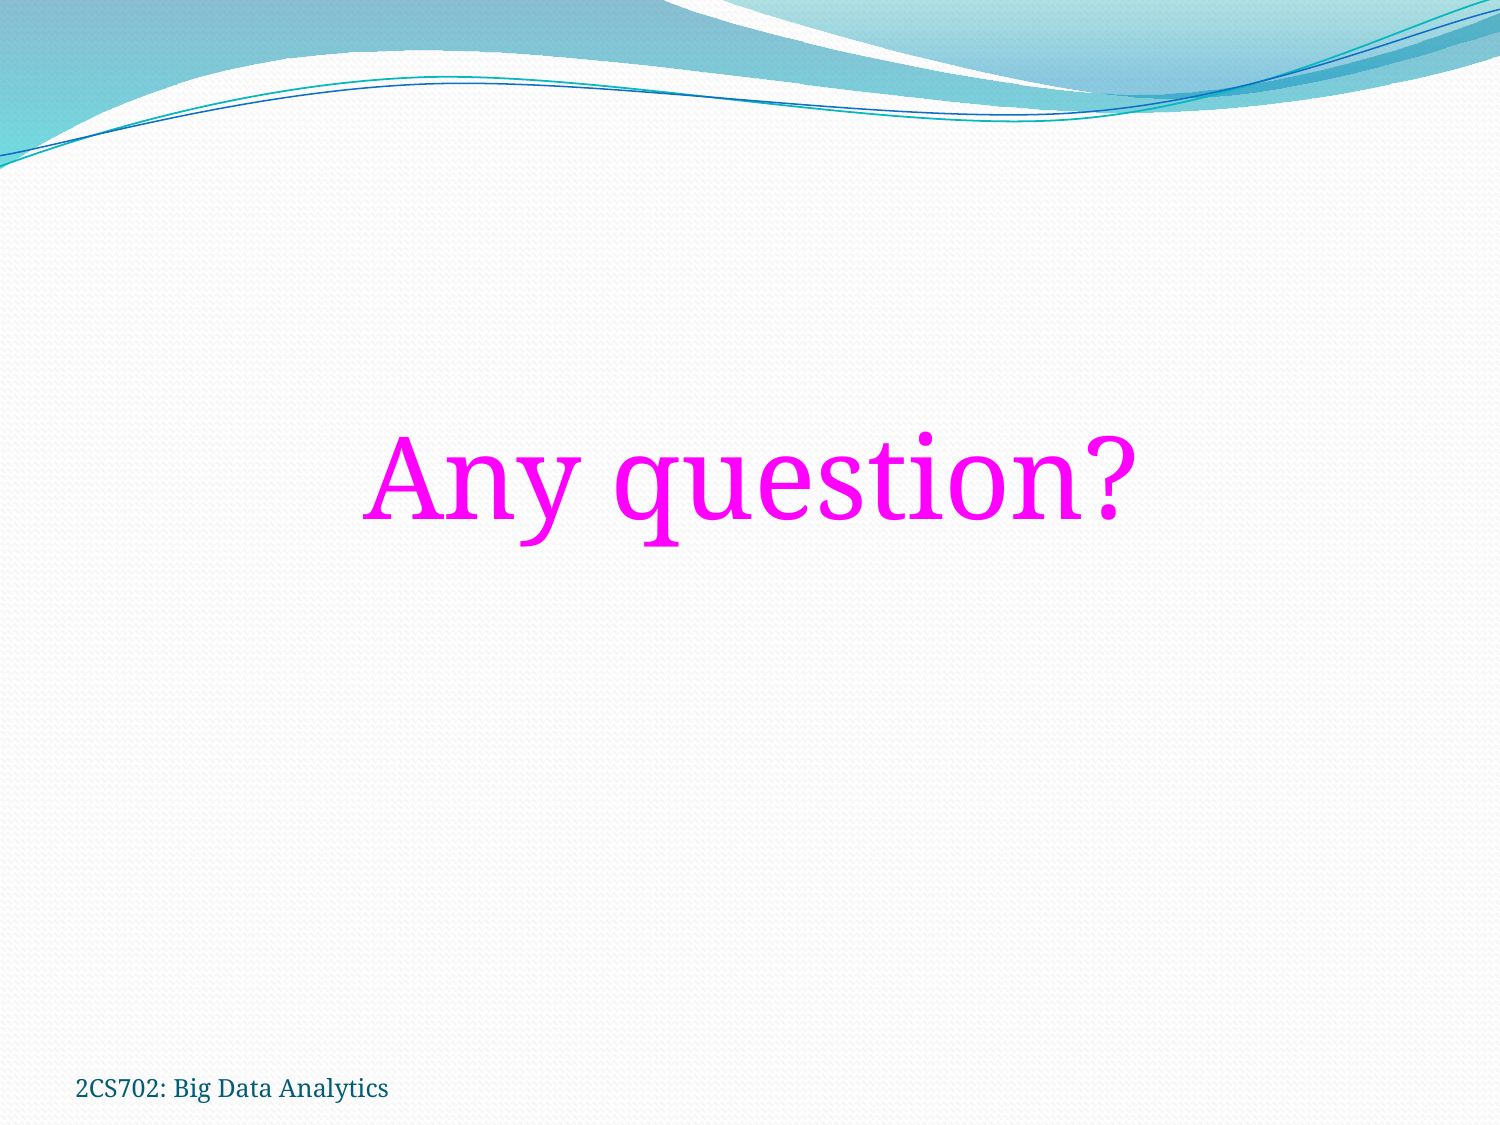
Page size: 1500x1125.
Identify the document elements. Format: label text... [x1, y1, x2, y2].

list Any question? [76, 397, 1427, 551]
slide_number 2CS702: Big Data Analytics [75, 1042, 425, 1103]
